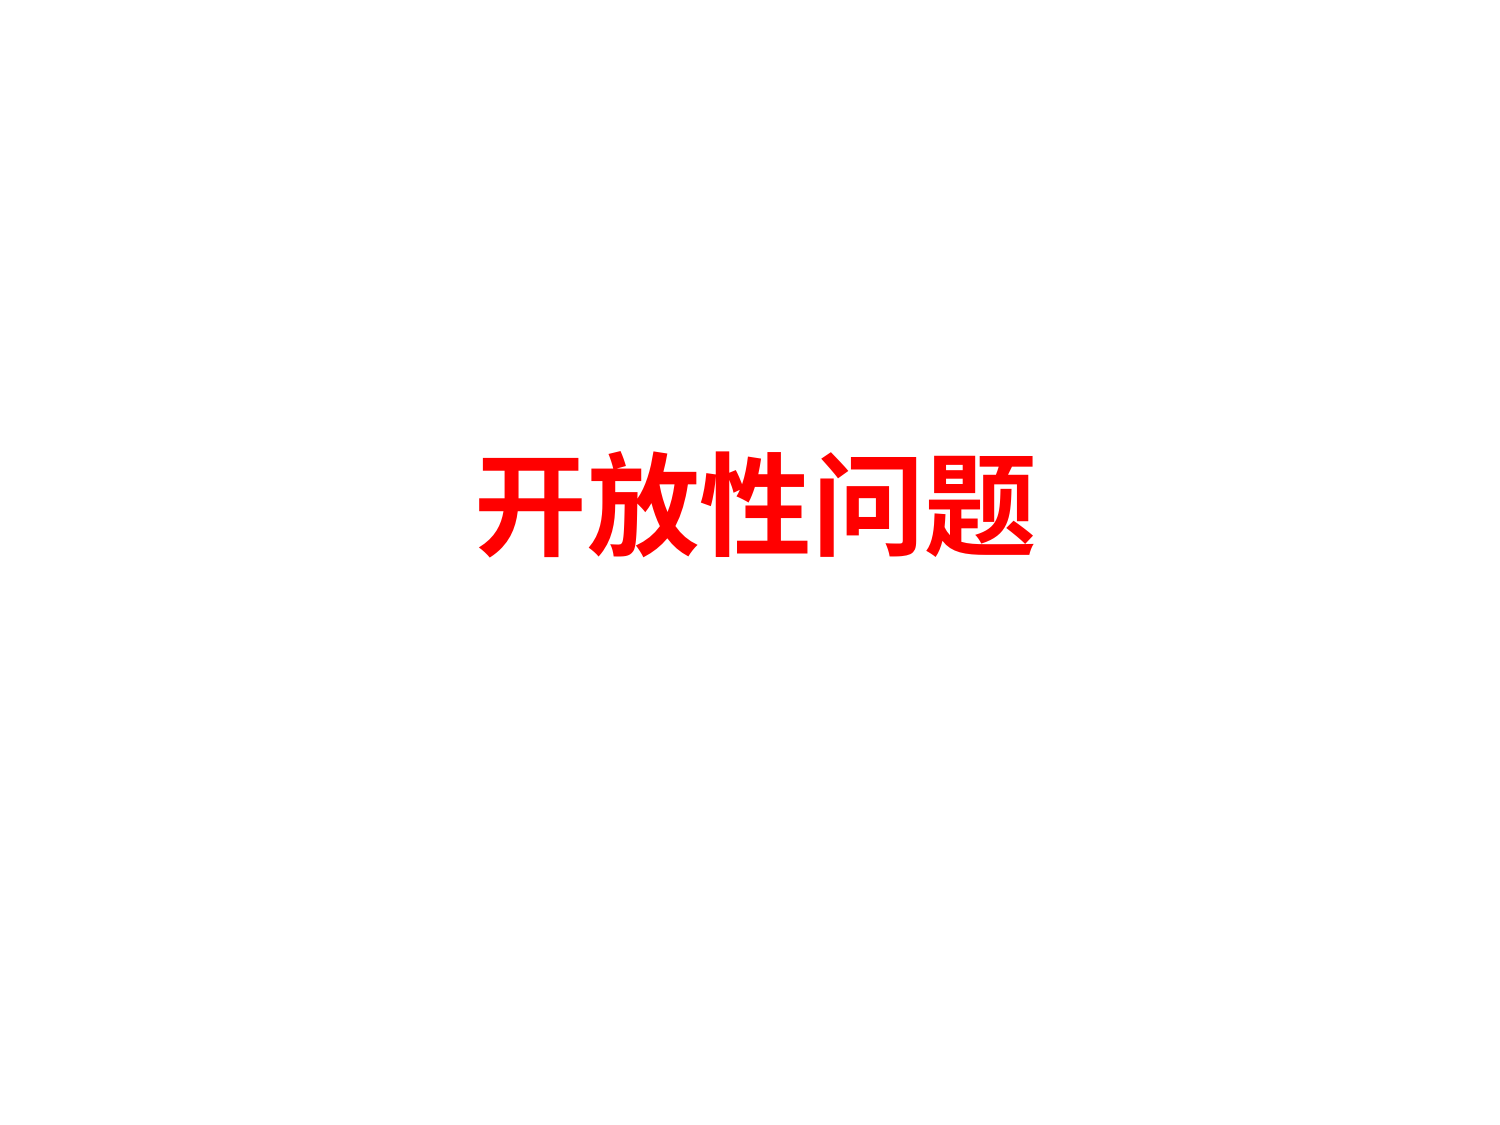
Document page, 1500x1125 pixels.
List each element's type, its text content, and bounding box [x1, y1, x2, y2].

title 开放性问题 [11, 349, 1500, 657]
